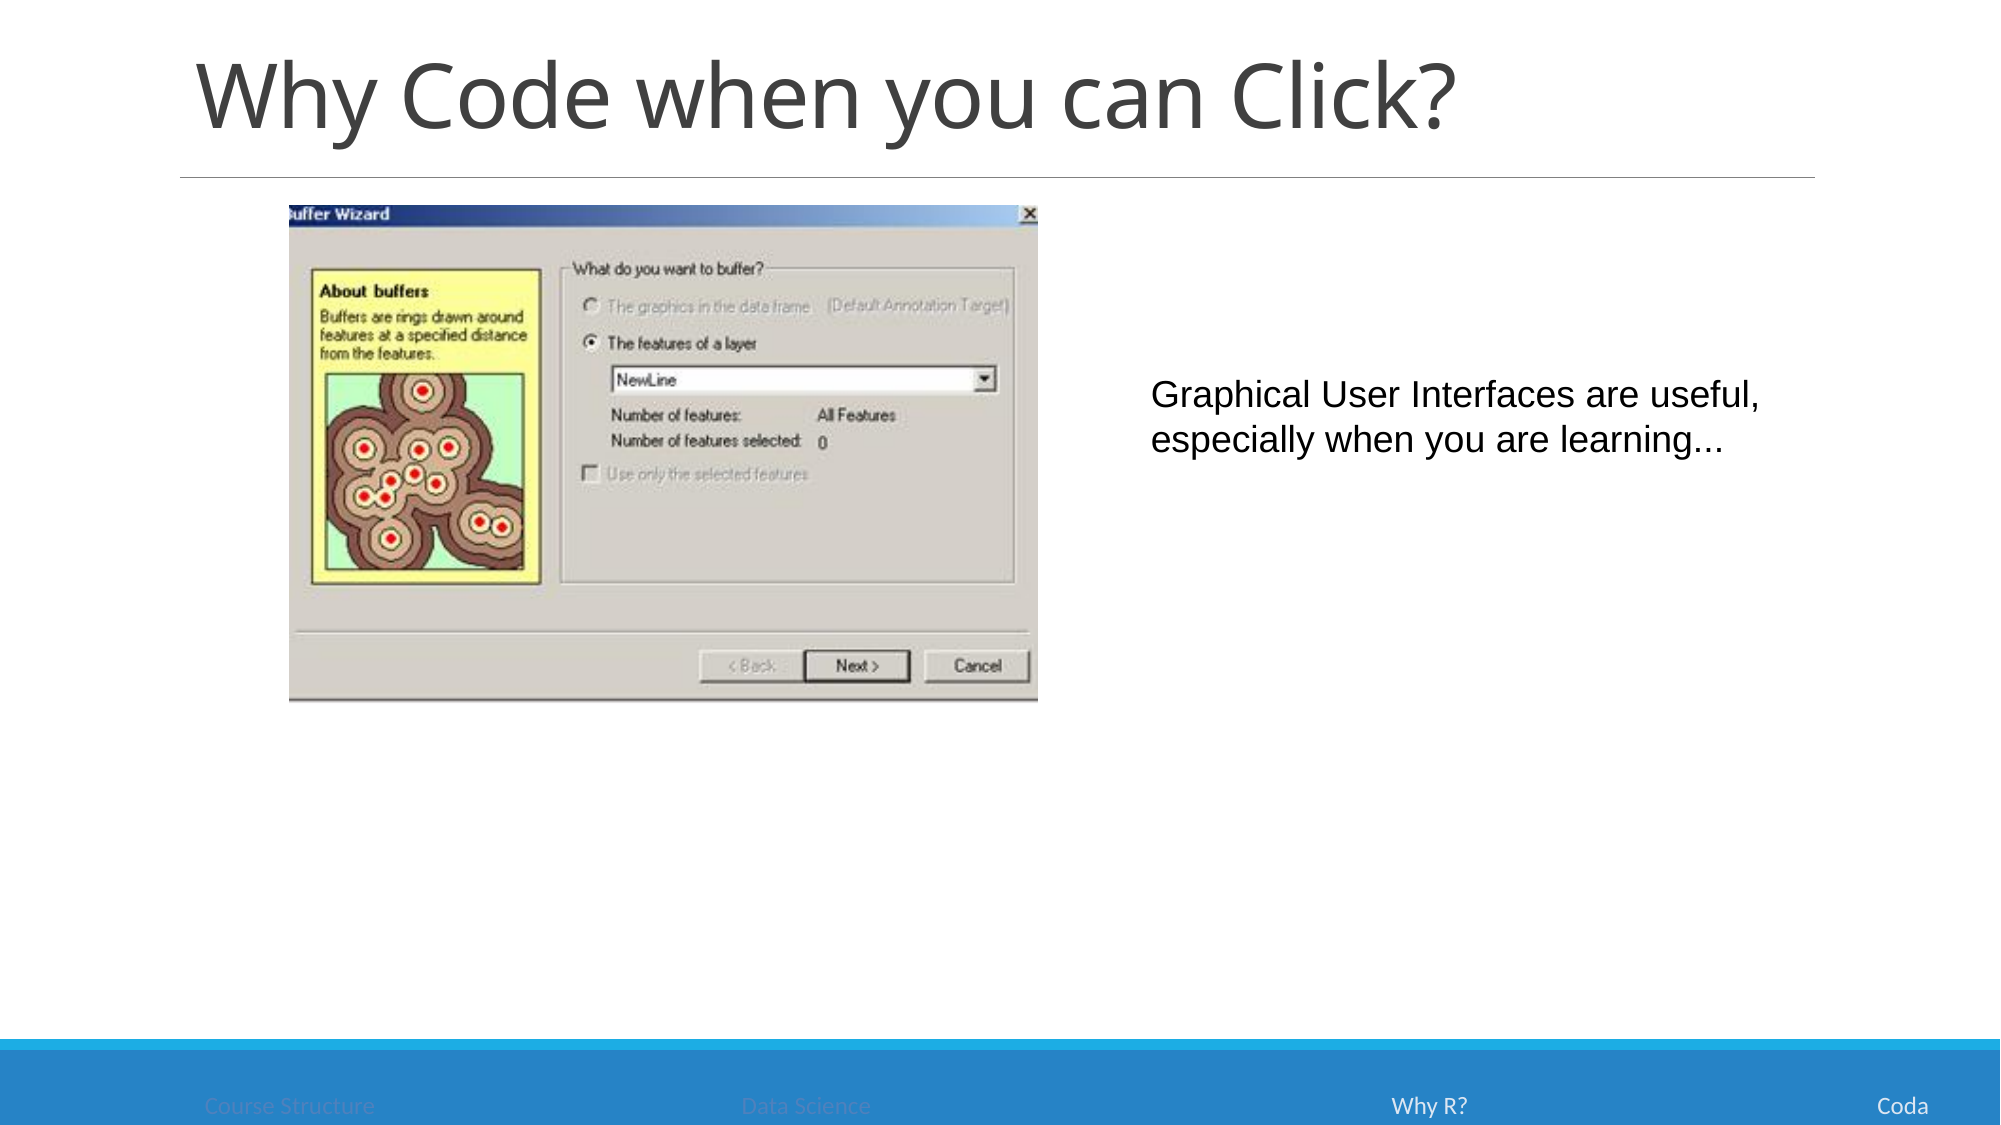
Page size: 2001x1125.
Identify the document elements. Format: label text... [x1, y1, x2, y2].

text_box Graphical User Interfaces are useful, especially when you are learning... [1136, 362, 1908, 468]
title Why Code when you can Click? [180, 47, 1830, 155]
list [288, 204, 1039, 705]
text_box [20, 1105, 1980, 1125]
